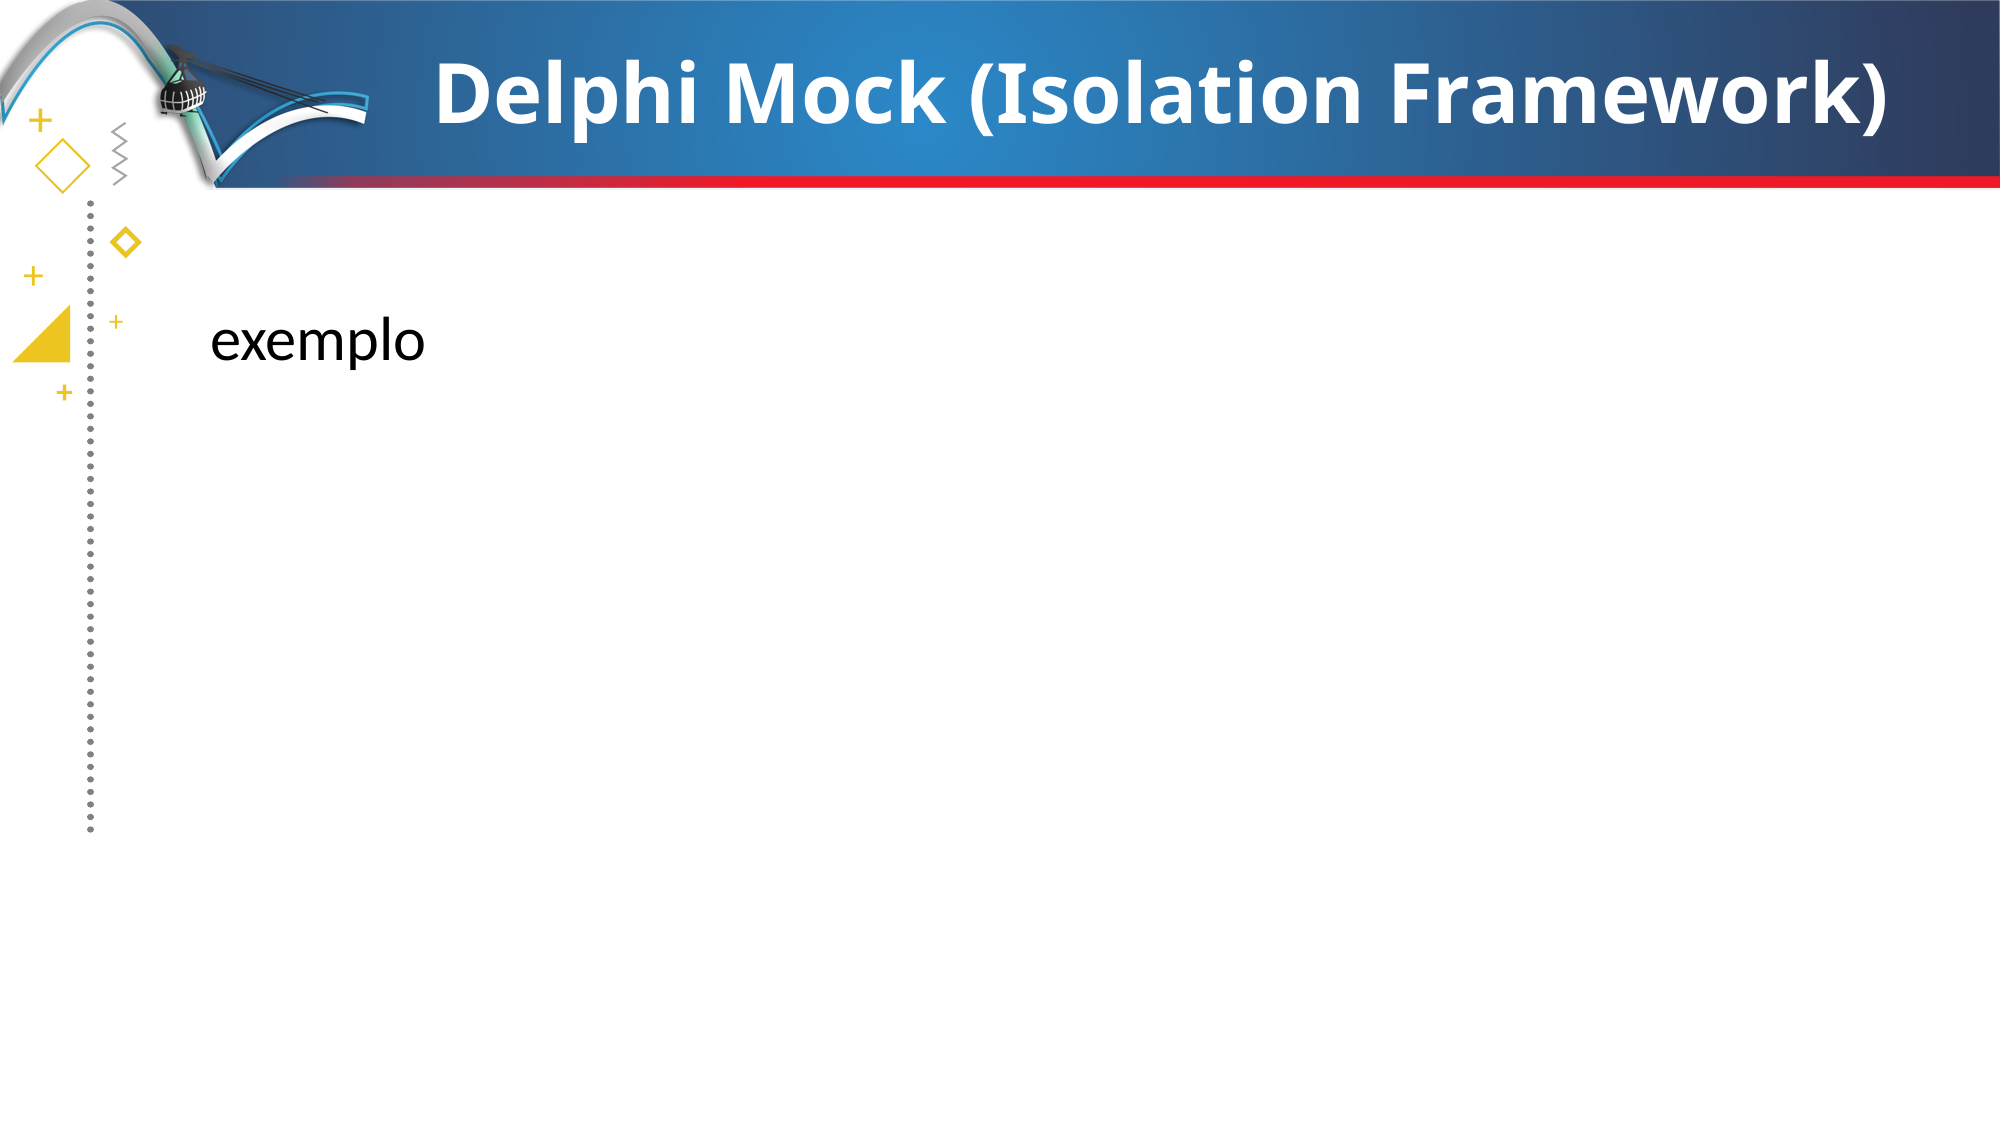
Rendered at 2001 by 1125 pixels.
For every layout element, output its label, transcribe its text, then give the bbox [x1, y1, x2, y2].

title Delphi Mock (Isolation Framework) [417, 35, 1982, 172]
picture [0, 0, 2000, 190]
list exemplo [195, 299, 1863, 1014]
picture [39, 142, 86, 190]
